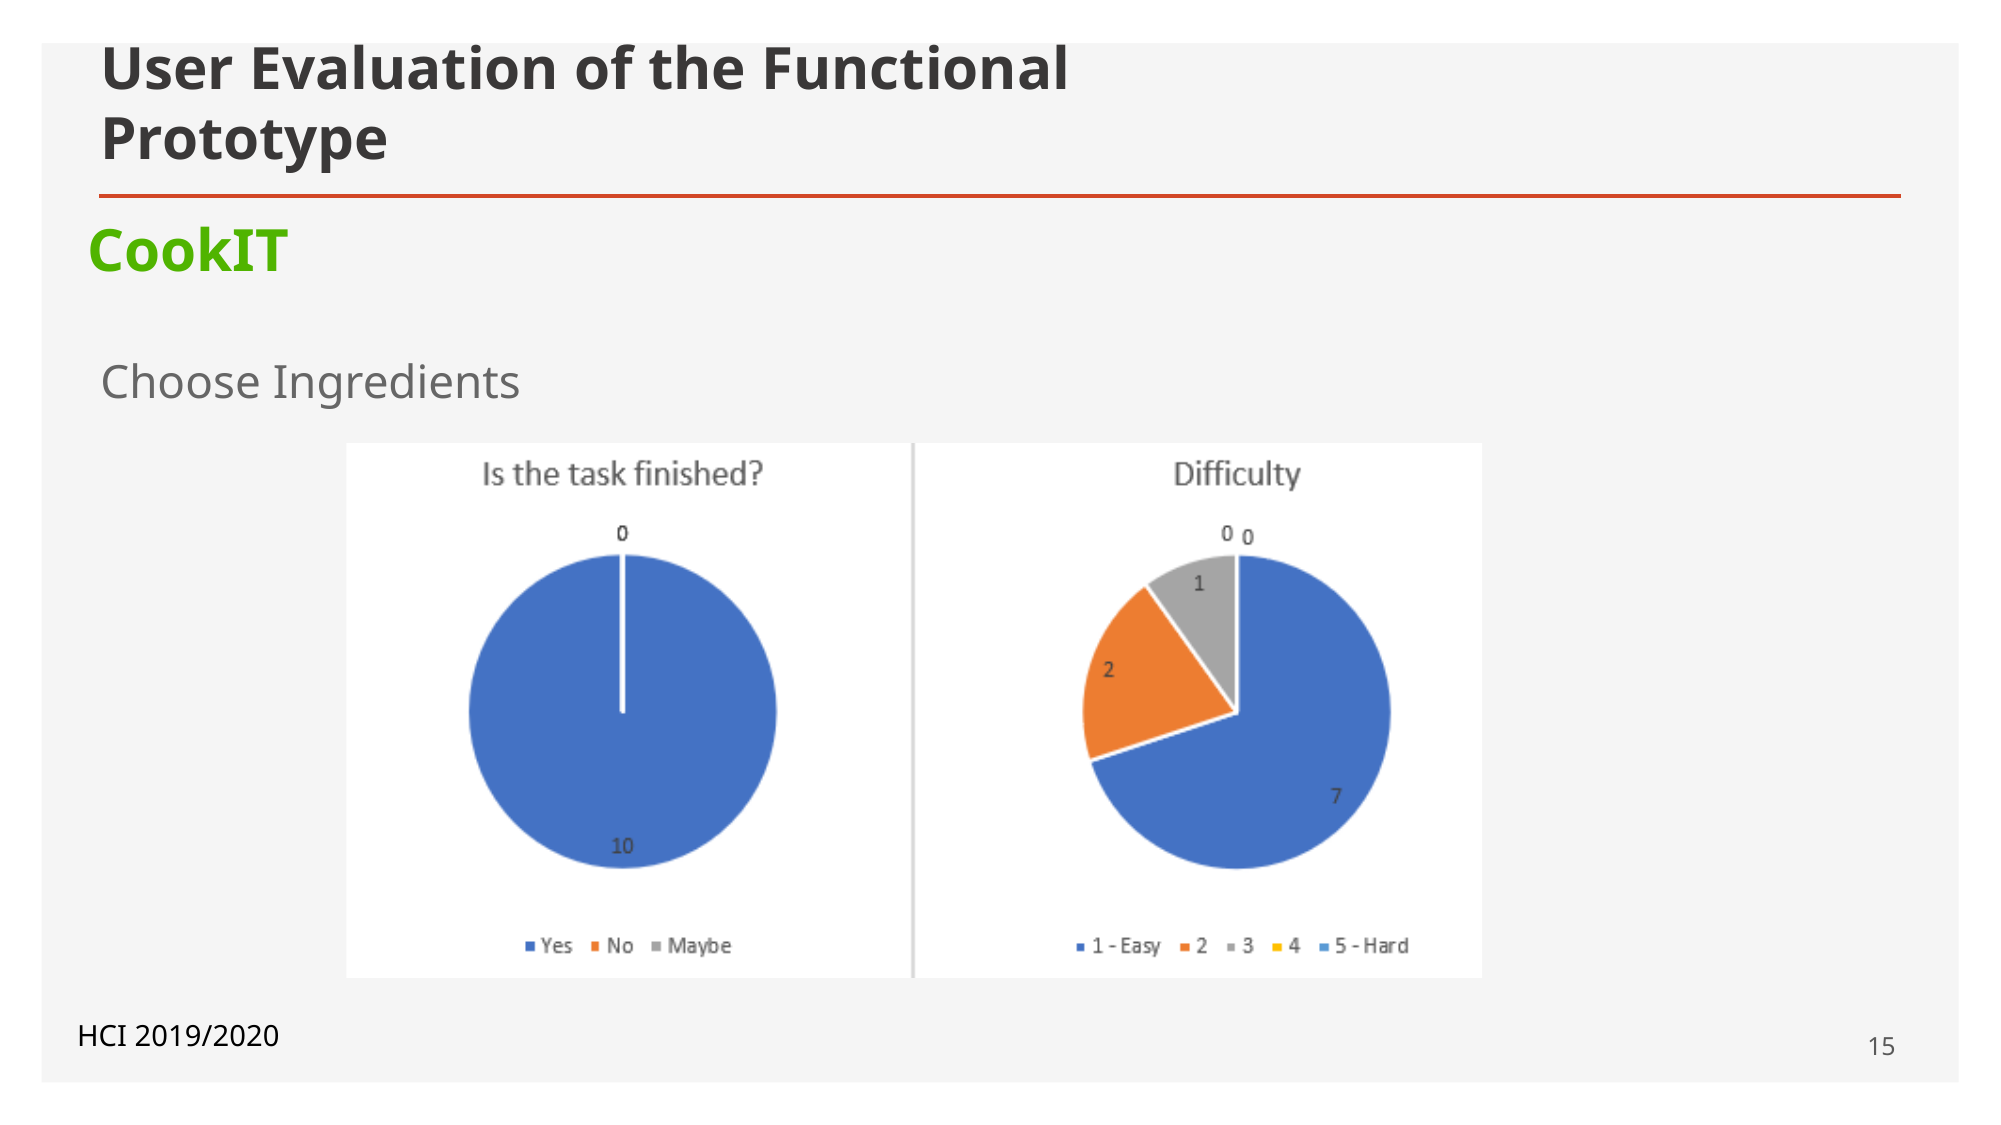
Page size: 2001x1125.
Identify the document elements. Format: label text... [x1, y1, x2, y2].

text_box CookIT [87, 213, 1913, 355]
picture [345, 442, 1483, 978]
slide_number ‹#› [1373, 1017, 1911, 1078]
text_box Choose Ingredients [85, 338, 1744, 444]
title User Evaluation of the Functional Prototype [85, 73, 1214, 179]
